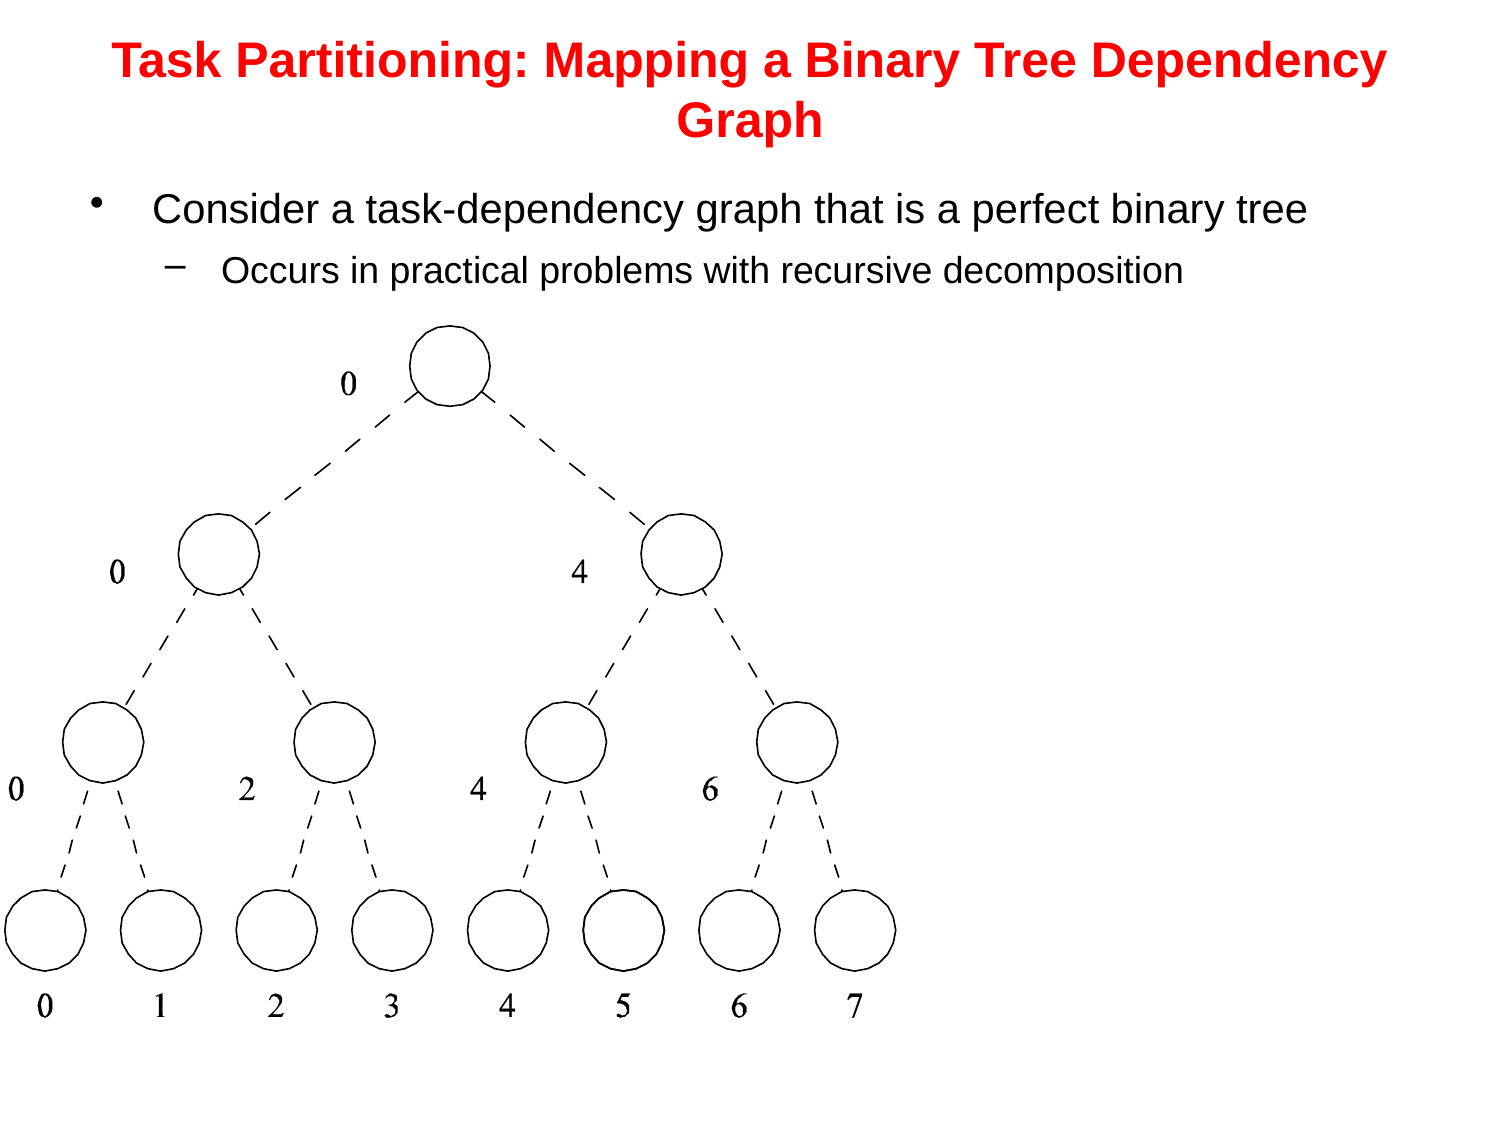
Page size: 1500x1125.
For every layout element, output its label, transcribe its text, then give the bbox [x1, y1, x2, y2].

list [0, 320, 900, 1026]
title Task Partitioning: Mapping a Binary Tree Dependency Graph [74, 12, 1426, 163]
text_box Consider a task-dependency graph that is a perfect binary tree Occurs in practical problems with recursive decomposition [74, 170, 1425, 313]
